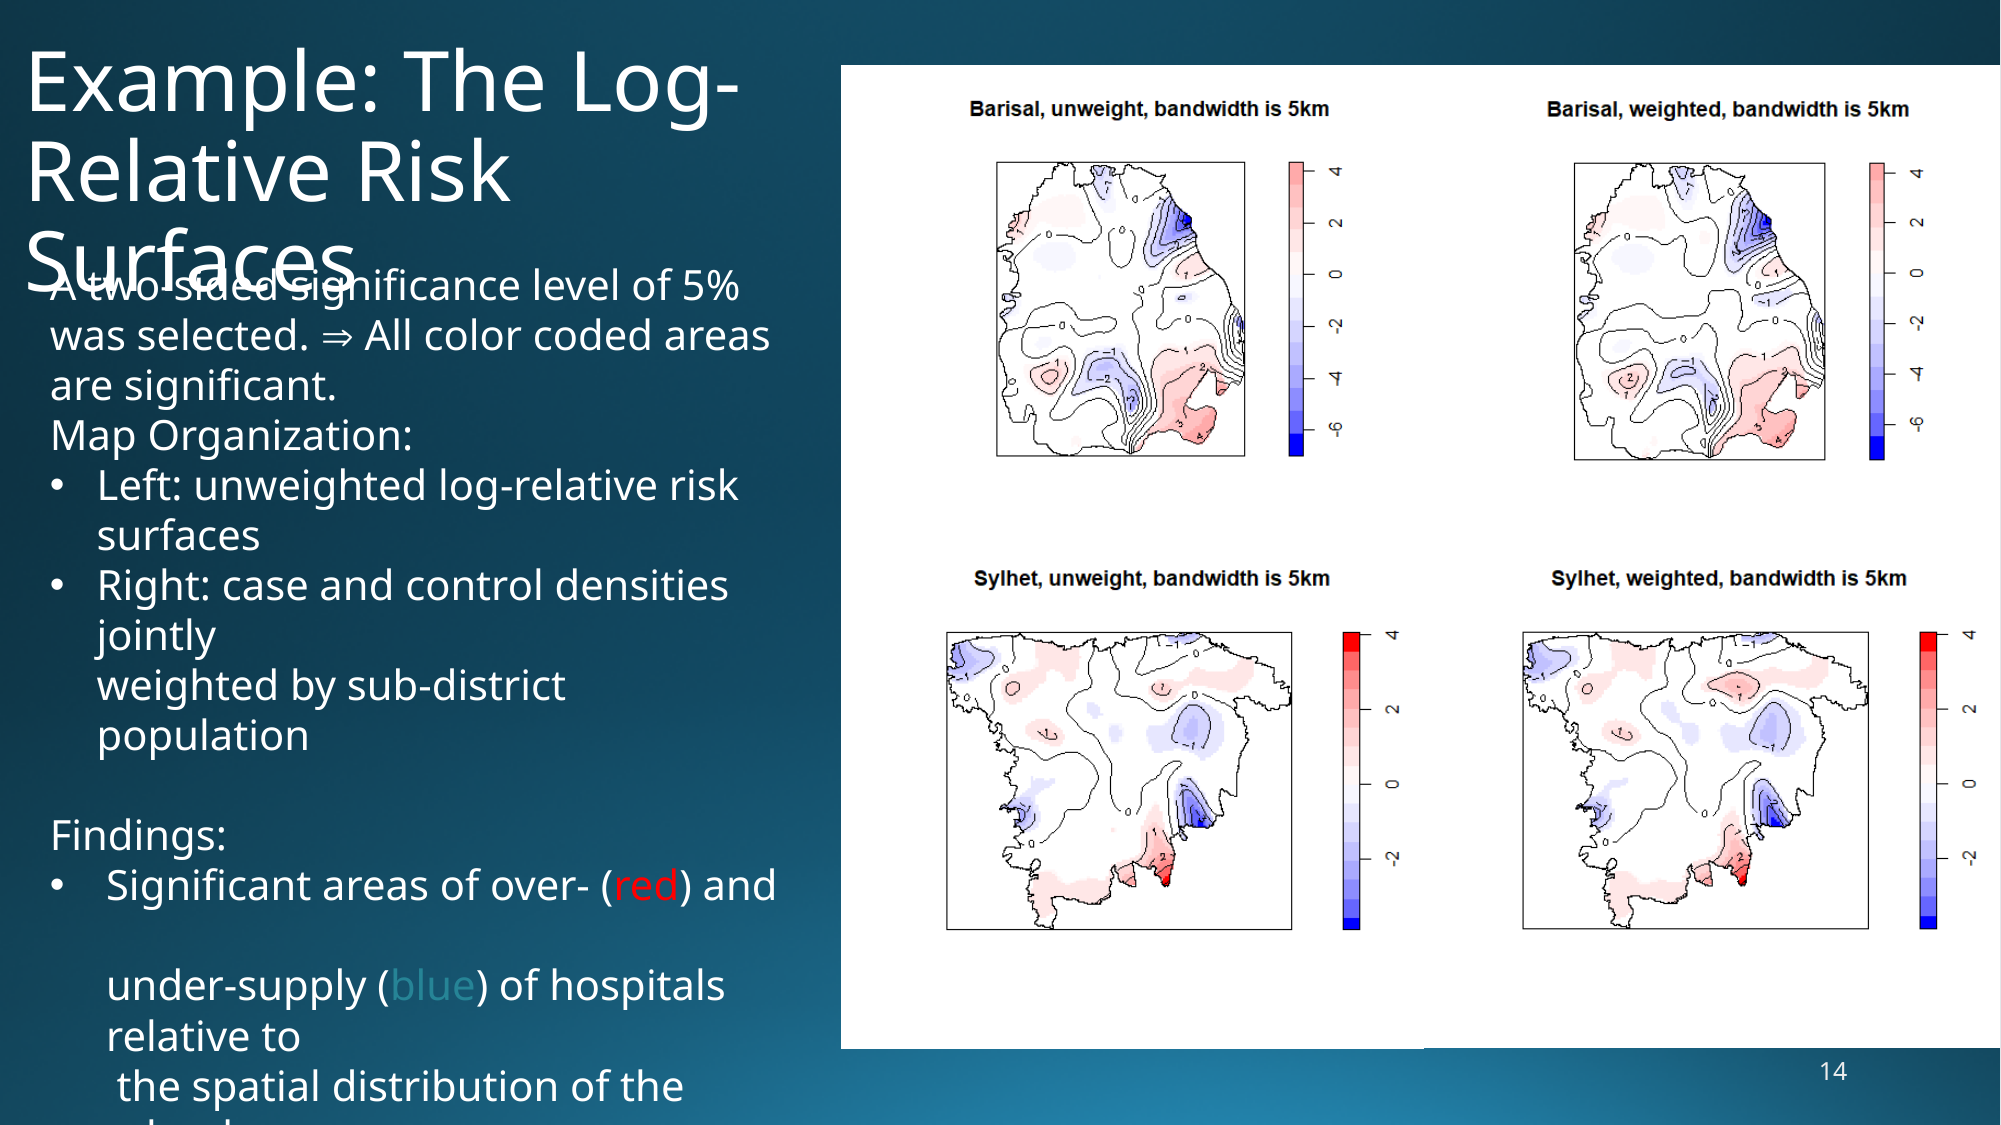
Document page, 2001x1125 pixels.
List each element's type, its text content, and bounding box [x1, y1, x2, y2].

title Example: The Log-Relative Risk Surfaces [10, 65, 841, 283]
picture [0, 0, 2001, 1125]
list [841, 65, 1417, 534]
text_box A two-sided significance level of 5% was selected.  All color coded areas are significant. Map Organization: Left: unweighted log-relative risk surfaces Right: case and control densities jointly weighted by sub-district population Findings: Significant areas of over- (red) and under-supply (blue) of hospitals relative to the spatial distribution of the schools Jointly weighting both surfaces has no impact on the log-relative risk surface. [35, 251, 798, 1125]
slide_number 14 [1412, 1049, 1863, 1103]
